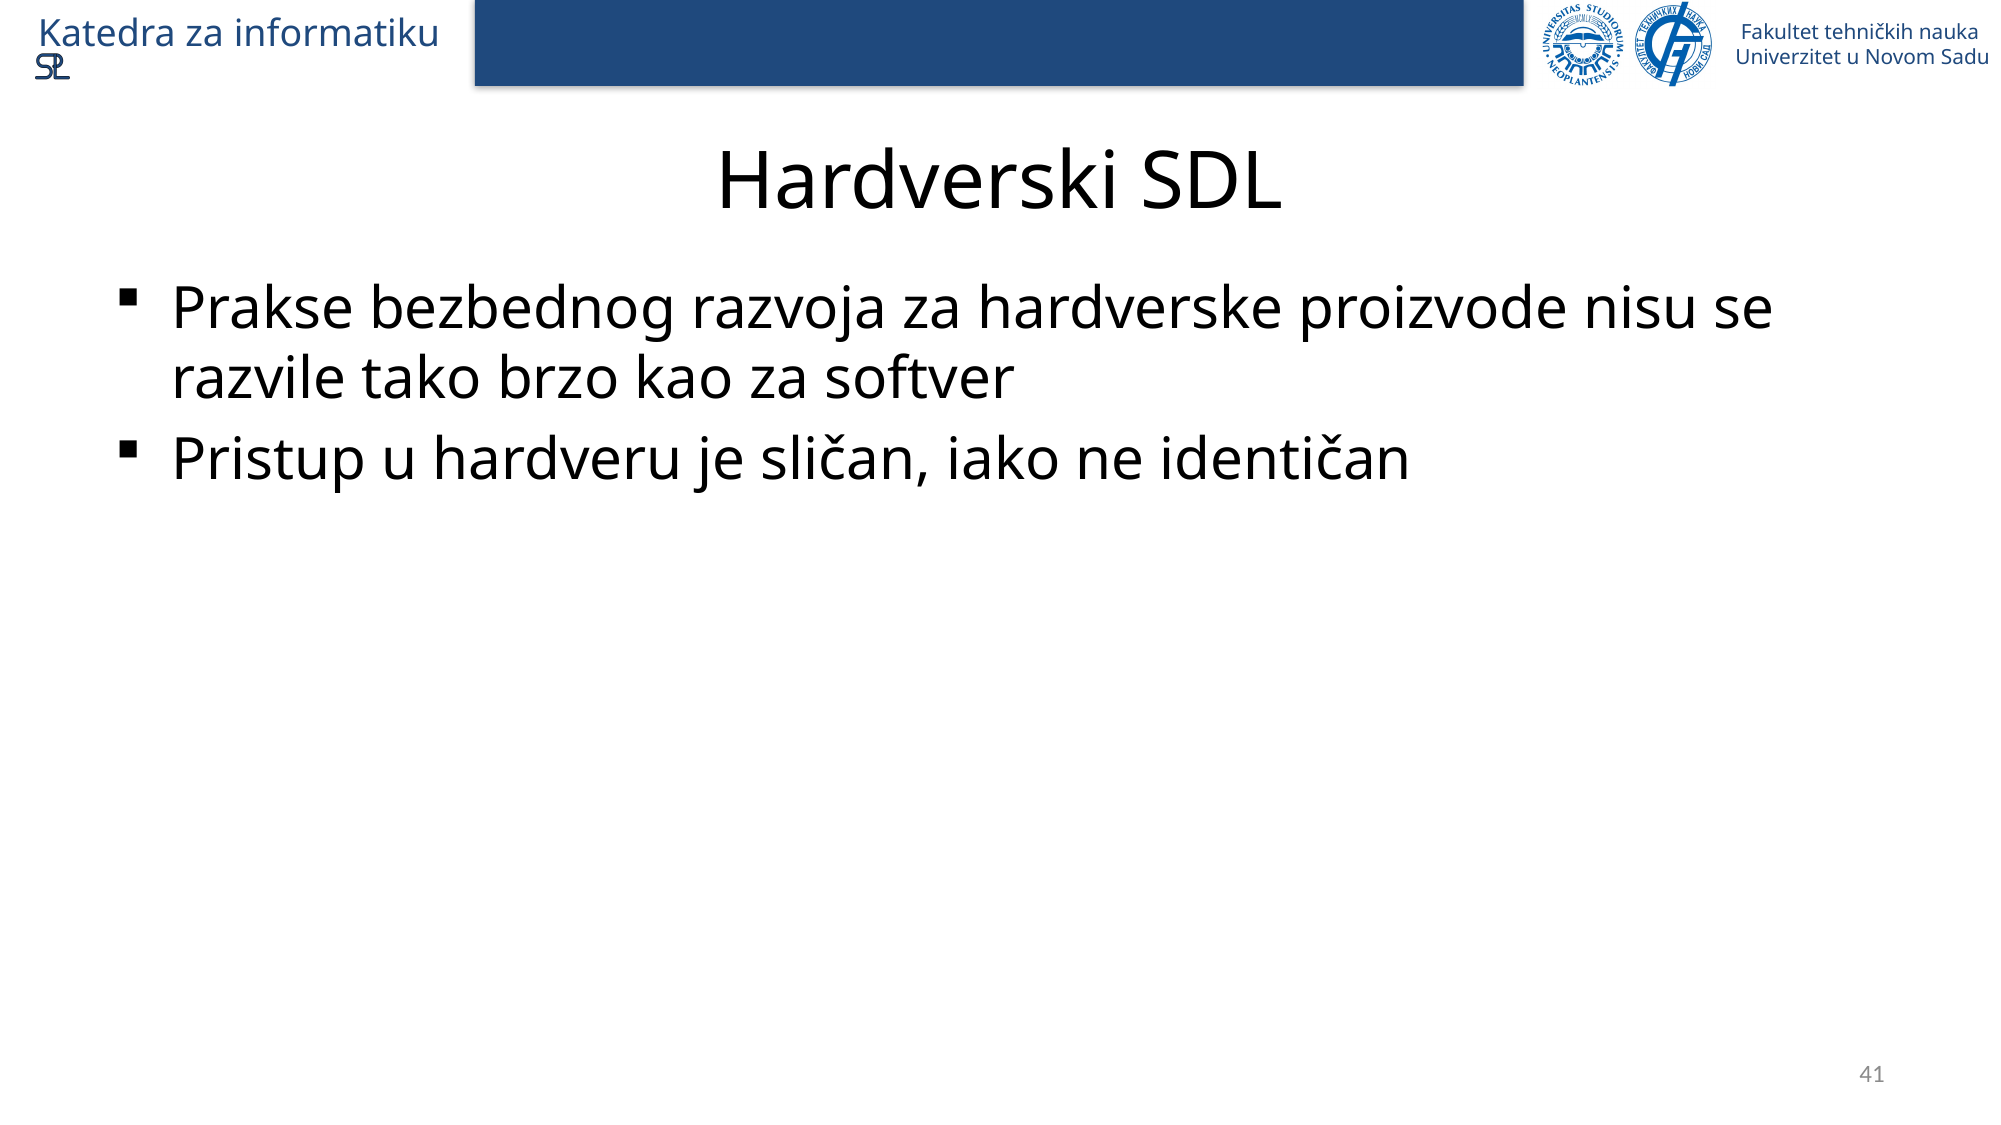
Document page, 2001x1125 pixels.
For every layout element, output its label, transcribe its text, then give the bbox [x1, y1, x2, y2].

picture [1537, 0, 1716, 89]
picture [35, 45, 70, 91]
title Hardverski SDL [99, 121, 1900, 233]
slide_number 41 [1782, 1042, 1900, 1103]
list Prakse bezbednog razvoja za hardverske proizvode nisu se razvile tako brzo kao za softver Pristup u hardveru je sličan, iako ne identičan [99, 262, 1900, 1005]
